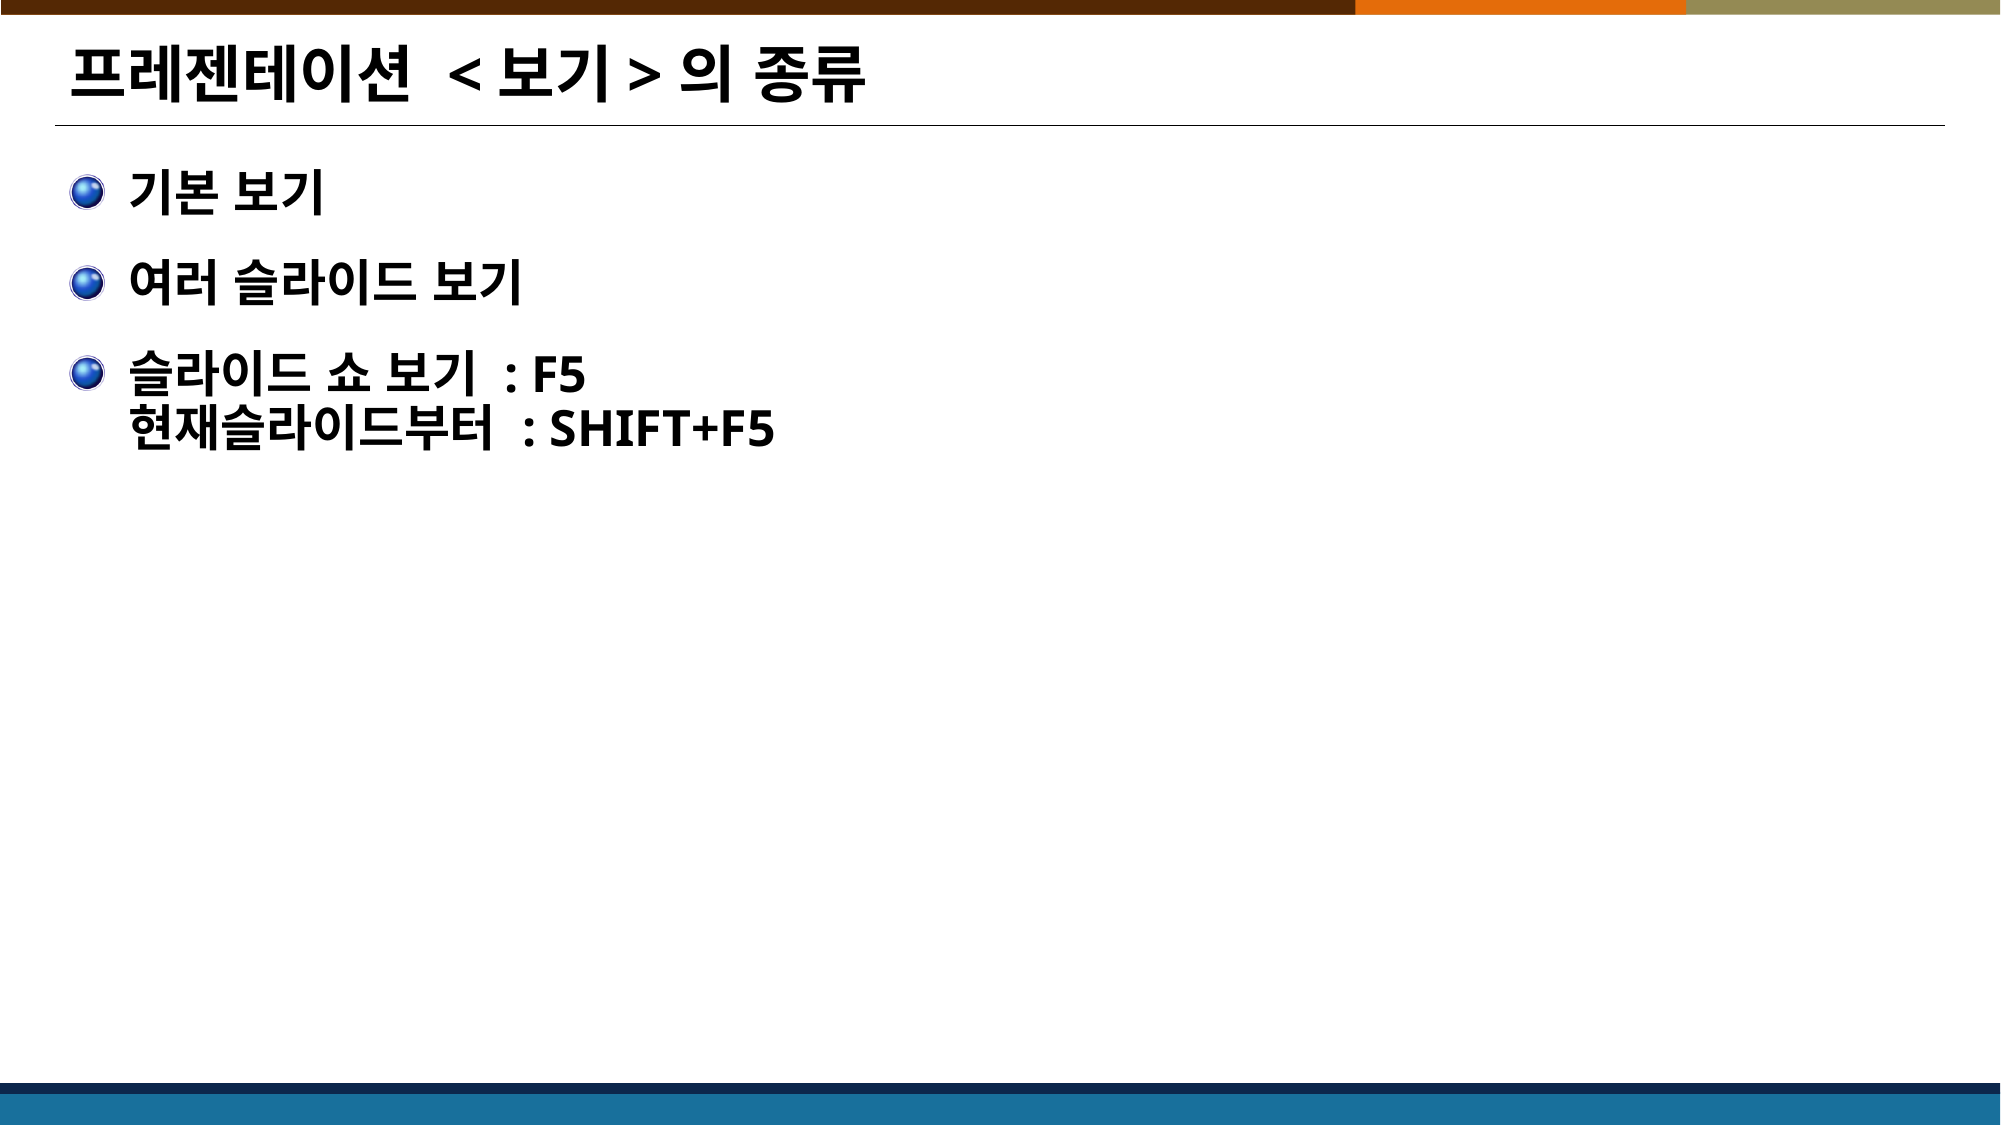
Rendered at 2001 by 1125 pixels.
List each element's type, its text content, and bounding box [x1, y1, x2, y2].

picture [69, 265, 105, 301]
title 프레젠테이션 <보기>의 종류 [54, 32, 1946, 122]
picture [69, 355, 105, 391]
list 기본 보기 여러 슬라이드 보기 슬라이드 쇼 보기 : F5 현재슬라이드부터 : SHIFT+F5 [54, 160, 1946, 1084]
picture [69, 174, 105, 210]
